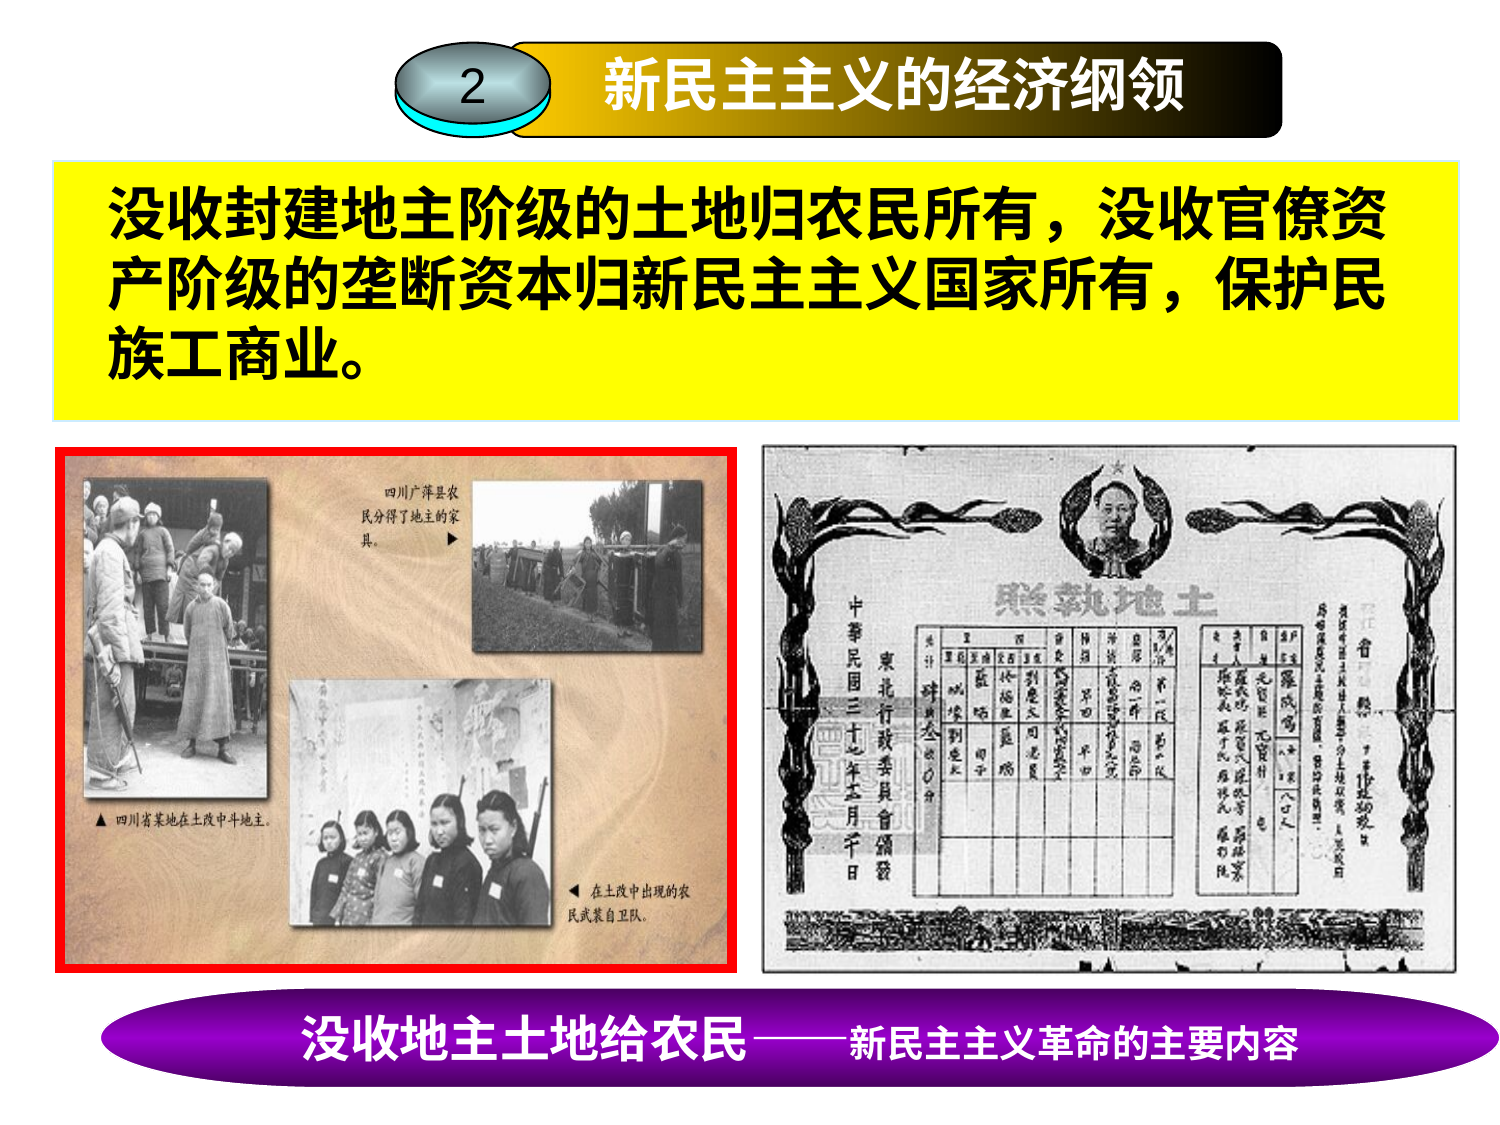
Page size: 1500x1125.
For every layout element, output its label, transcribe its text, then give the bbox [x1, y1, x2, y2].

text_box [52, 160, 1460, 422]
picture [761, 444, 1460, 977]
text_box 没收地主土地给农民——新民主主义革命的主要内容 [100, 987, 1500, 1088]
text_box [395, 42, 1282, 138]
picture [64, 455, 728, 965]
